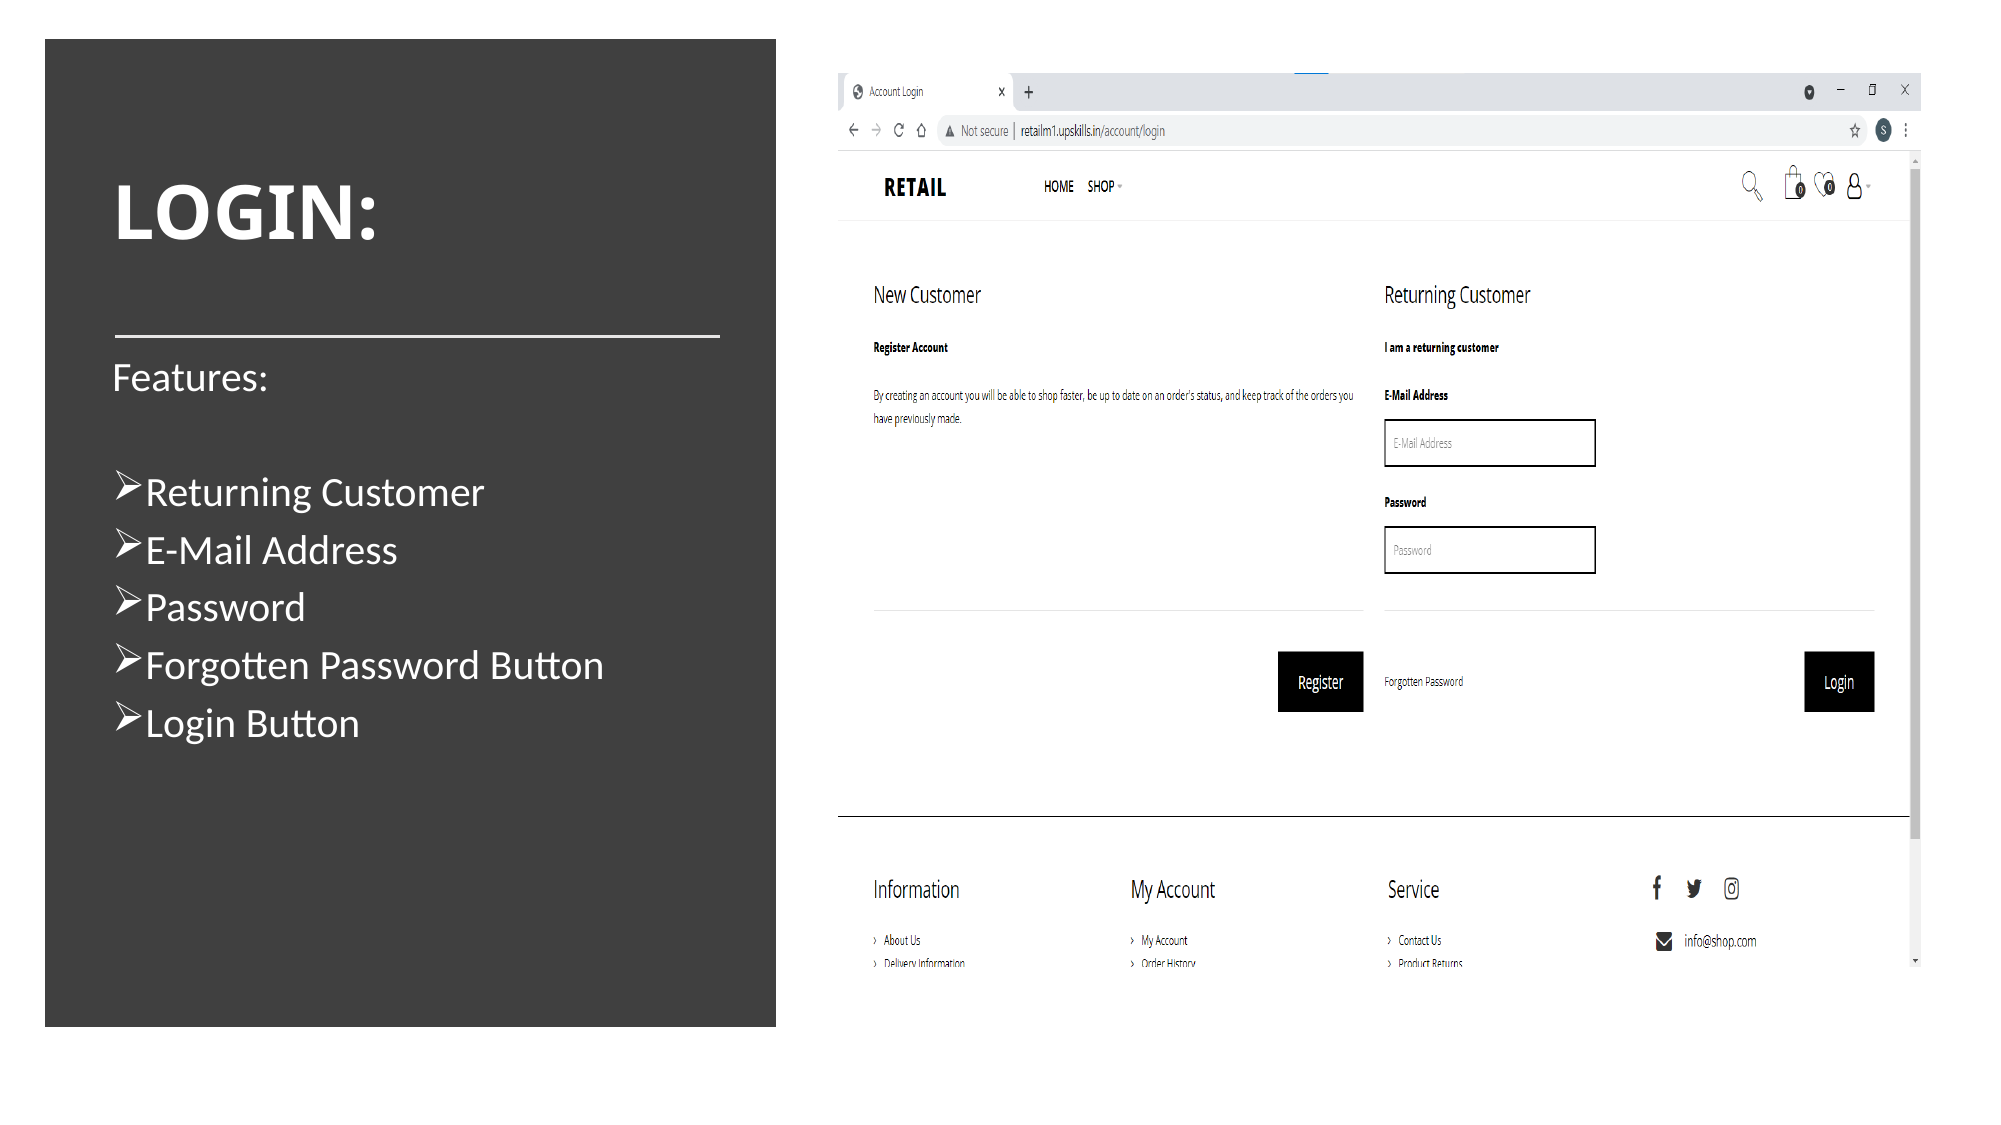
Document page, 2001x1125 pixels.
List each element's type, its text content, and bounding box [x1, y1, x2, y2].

picture [838, 73, 1921, 968]
text_box LOGIN: [97, 104, 725, 326]
text_box [54, 49, 767, 1018]
text_box Features: Returning Customer E-Mail Address Password Forgotten Password Button Login Button [97, 348, 725, 967]
